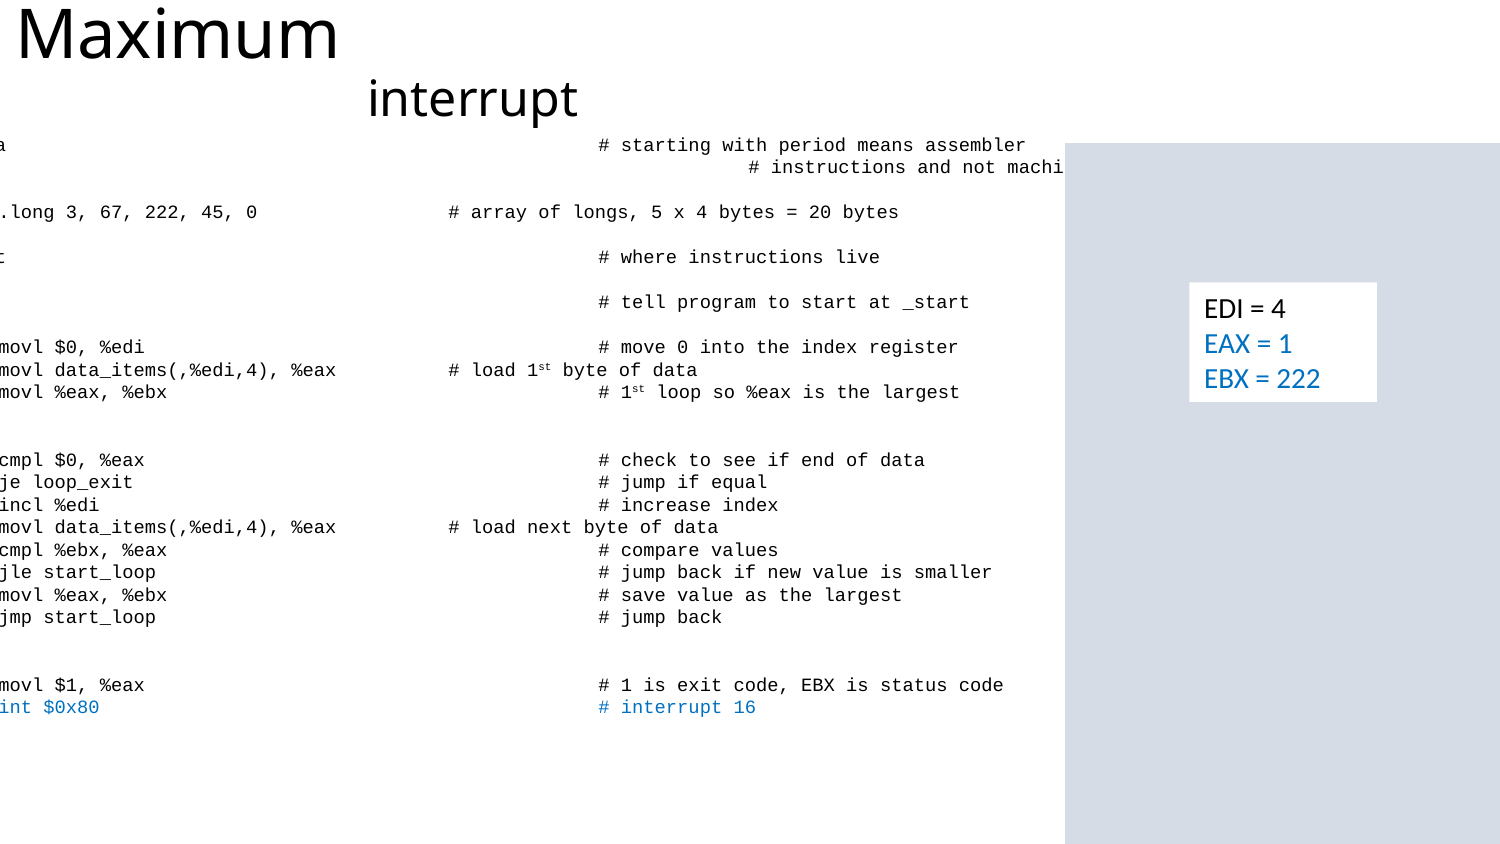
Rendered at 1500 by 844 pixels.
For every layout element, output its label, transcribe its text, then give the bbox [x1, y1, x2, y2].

text_box EDI = 4 EAX = 1 EBX = 222 [1189, 282, 1377, 402]
text_box Maximum interrupt [0, 0, 1500, 145]
text_box .section .data # starting with period means assembler # instructions and not machine code data_items: .long 3, 67, 222, 45, 0 # array of longs, 5 x 4 bytes = 20 bytes .section .text # where instructions live .globl _start # tell program to start at _start _start: movl $0, %edi # move 0 into the index register movl data_items(,%edi,4), %eax # load 1st byte of data movl %eax, %ebx # 1st loop so %eax is the largest start_loop: cmpl $0, %eax # check to see if end of data je loop_exit # jump if equal incl %edi # increase index movl data_items(,%edi,4), %eax # load next byte of data cmpl %ebx, %eax # compare values jle start_loop # jump back if new value is smaller movl %eax, %ebx # save value as the largest jmp start_loop # jump back loop_exit: movl $1, %eax # 1 is exit code, EBX is status code int $0x80 # interrupt 16 [0, 145, 1065, 725]
text_box [1065, 143, 1500, 844]
